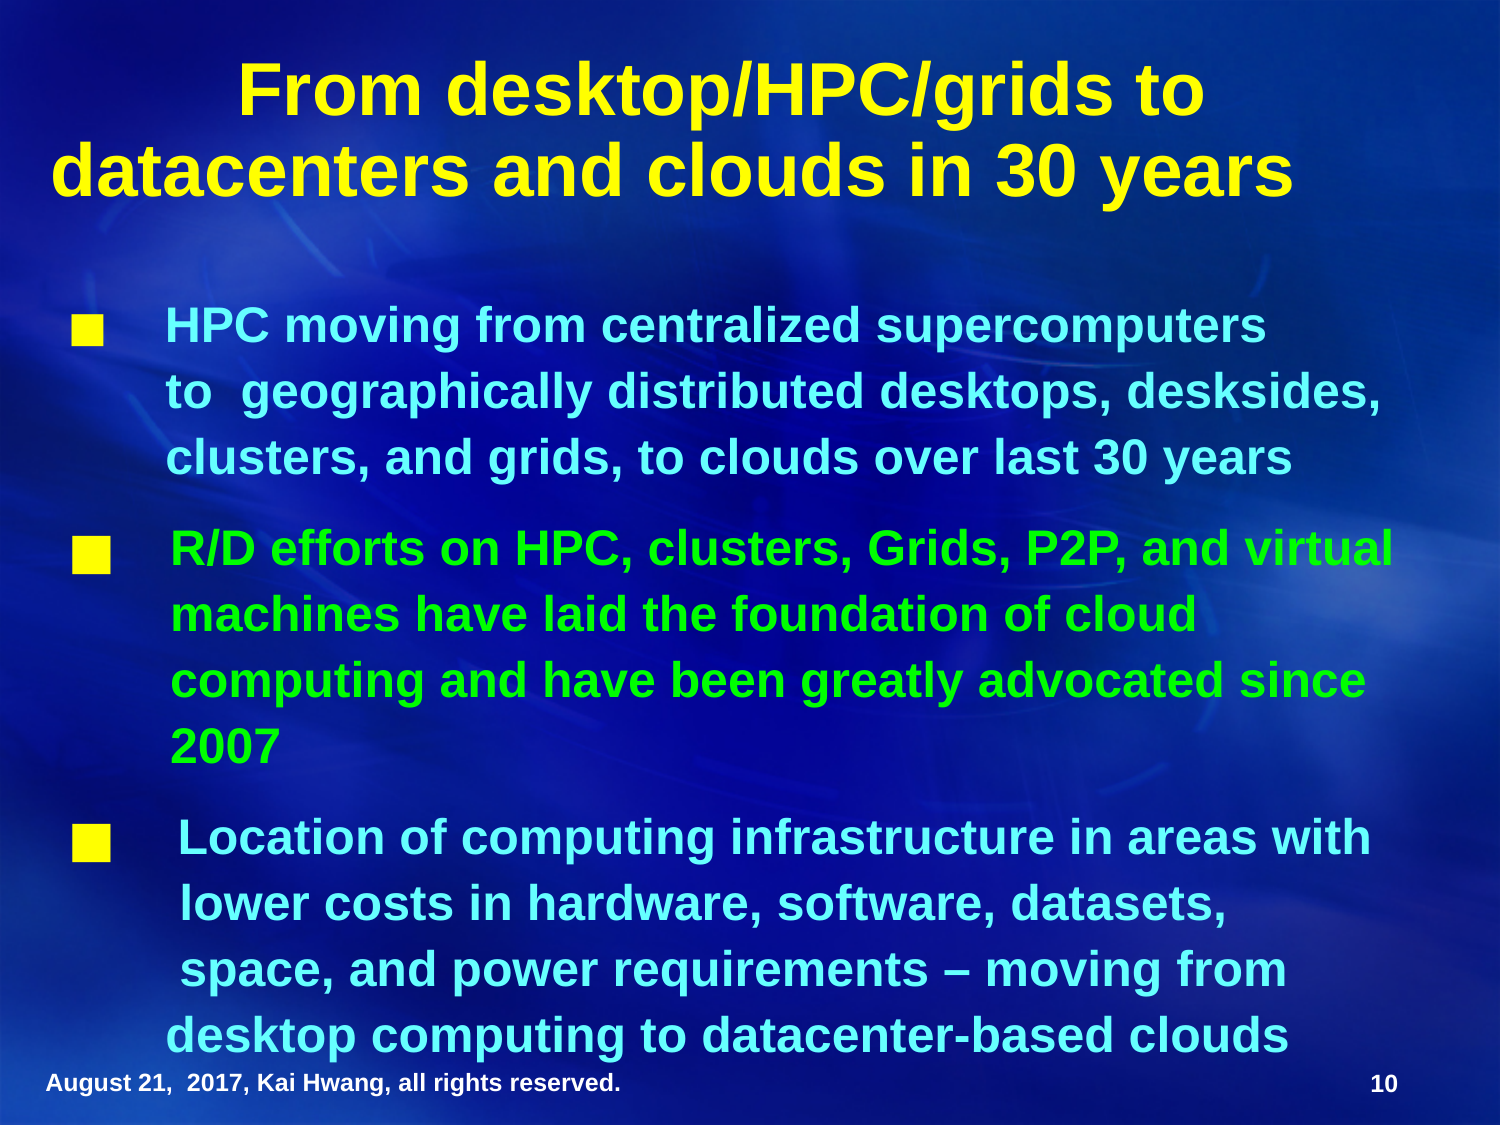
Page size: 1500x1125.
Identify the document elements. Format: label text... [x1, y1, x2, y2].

text_box HPC moving from centralized supercomputers to geographically distributed desktops, desksides, clusters, and grids, to clouds over last 30 years R/D efforts on HPC, clusters, Grids, P2P, and virtual machines have laid the foundation of cloud computing and have been greatly advocated since 2007 Location of computing infrastructure in areas with lower costs in hardware, software, datasets, space, and power requirements – moving from desktop computing to datacenter-based clouds [53, 278, 1477, 1070]
picture [0, 0, 1500, 1125]
title From desktop/HPC/grids to datacenters and clouds in 30 years [35, 30, 1453, 233]
